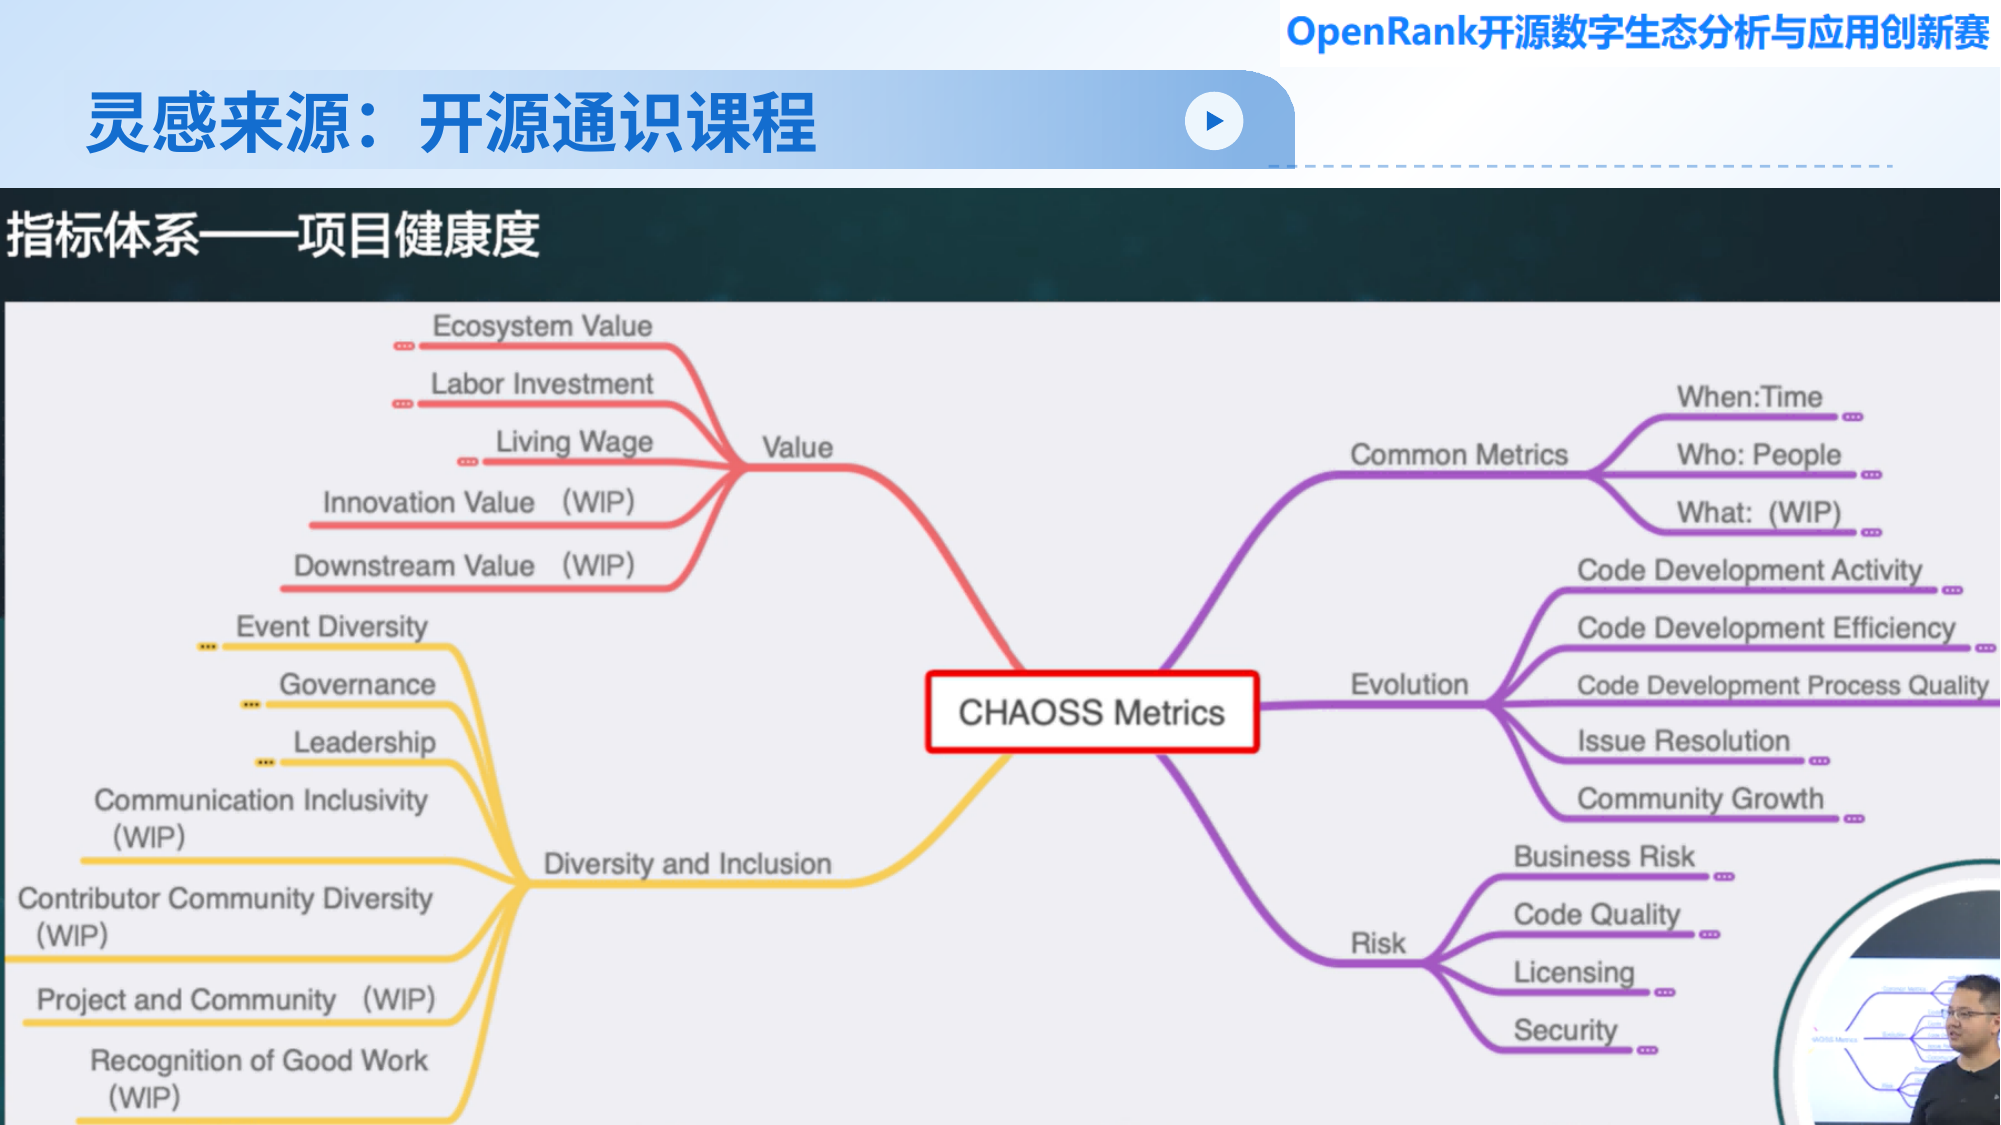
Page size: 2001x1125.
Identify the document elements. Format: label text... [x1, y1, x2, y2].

picture [0, 188, 2000, 1125]
title 灵感来源：开源通识课程 [69, 67, 1312, 169]
picture [1280, 0, 2000, 68]
